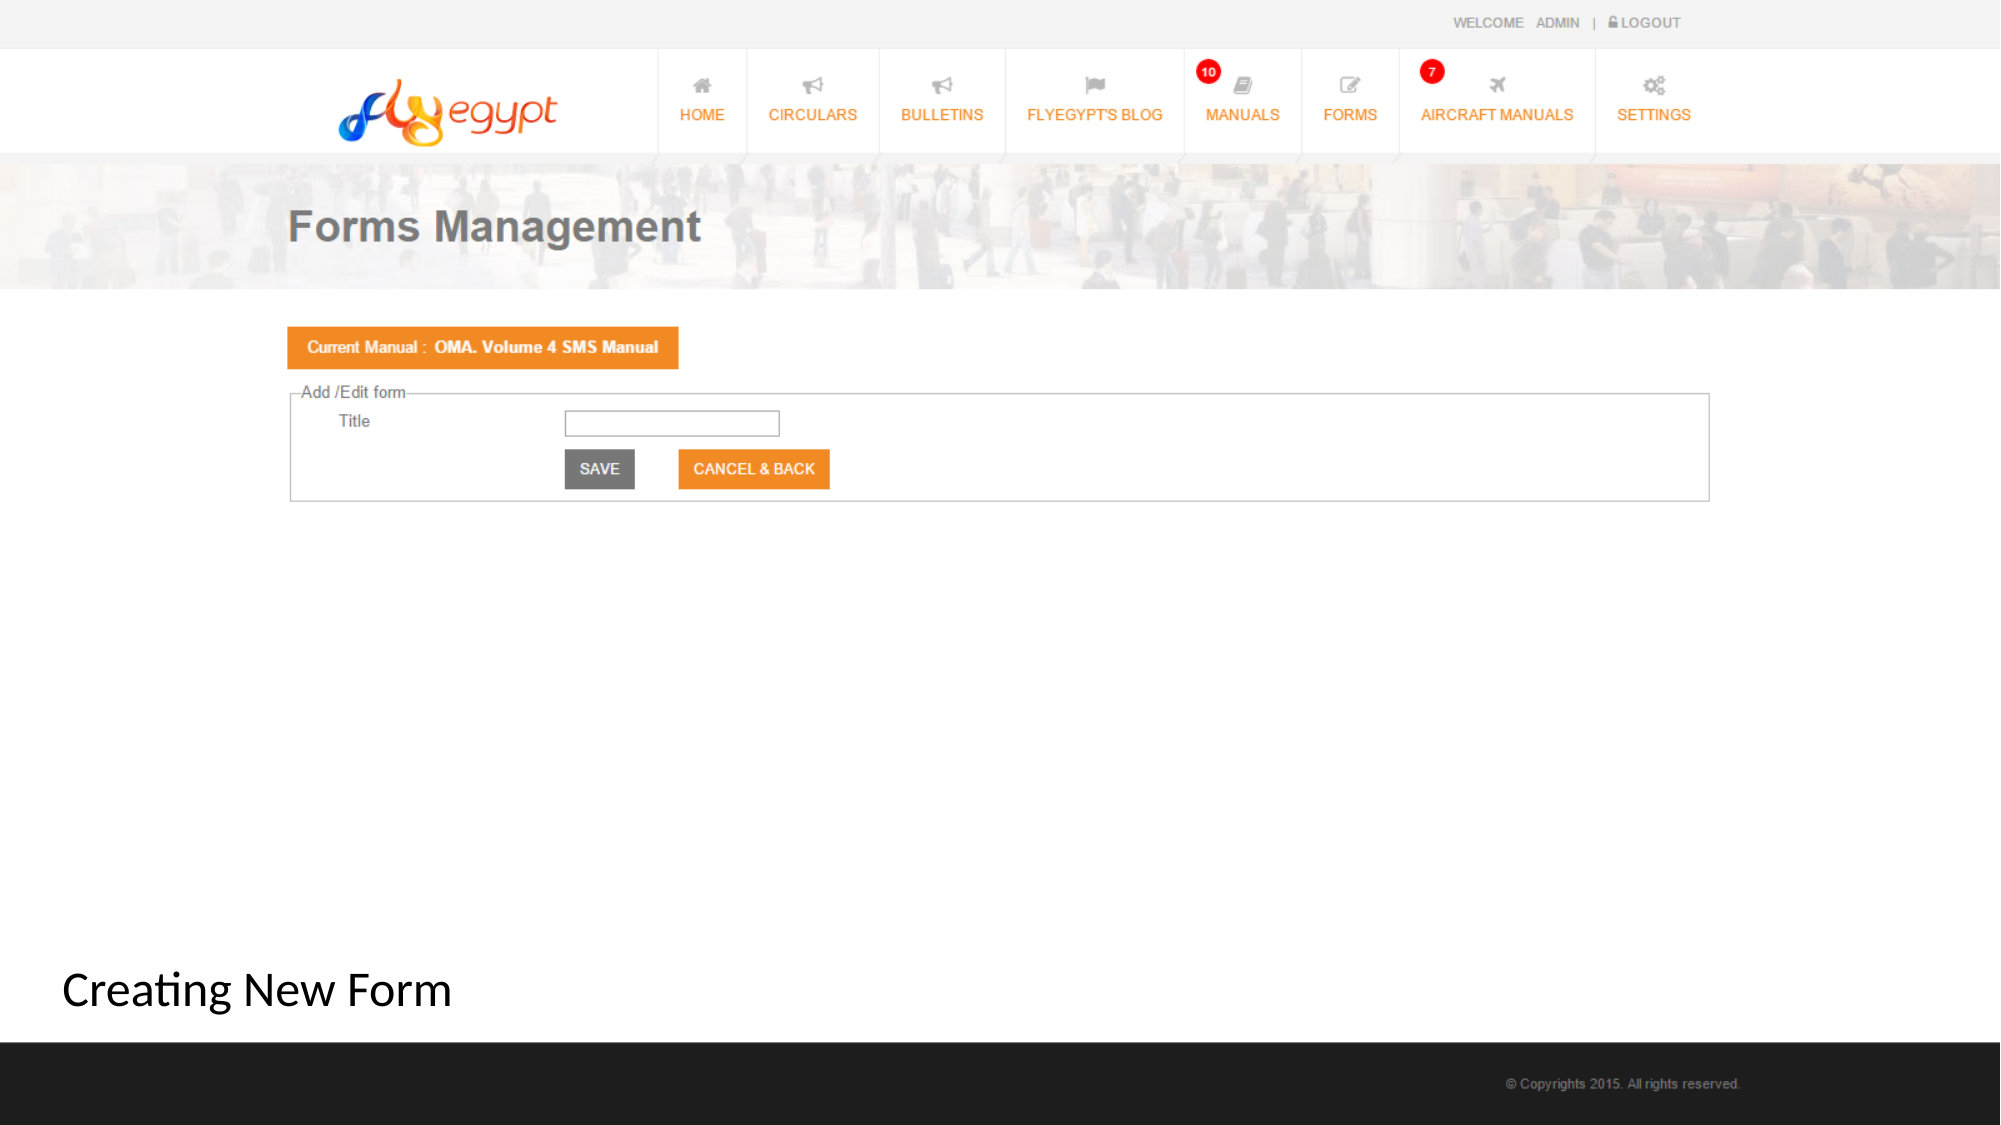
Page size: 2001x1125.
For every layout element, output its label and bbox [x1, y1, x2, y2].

list [0, 0, 2000, 1125]
